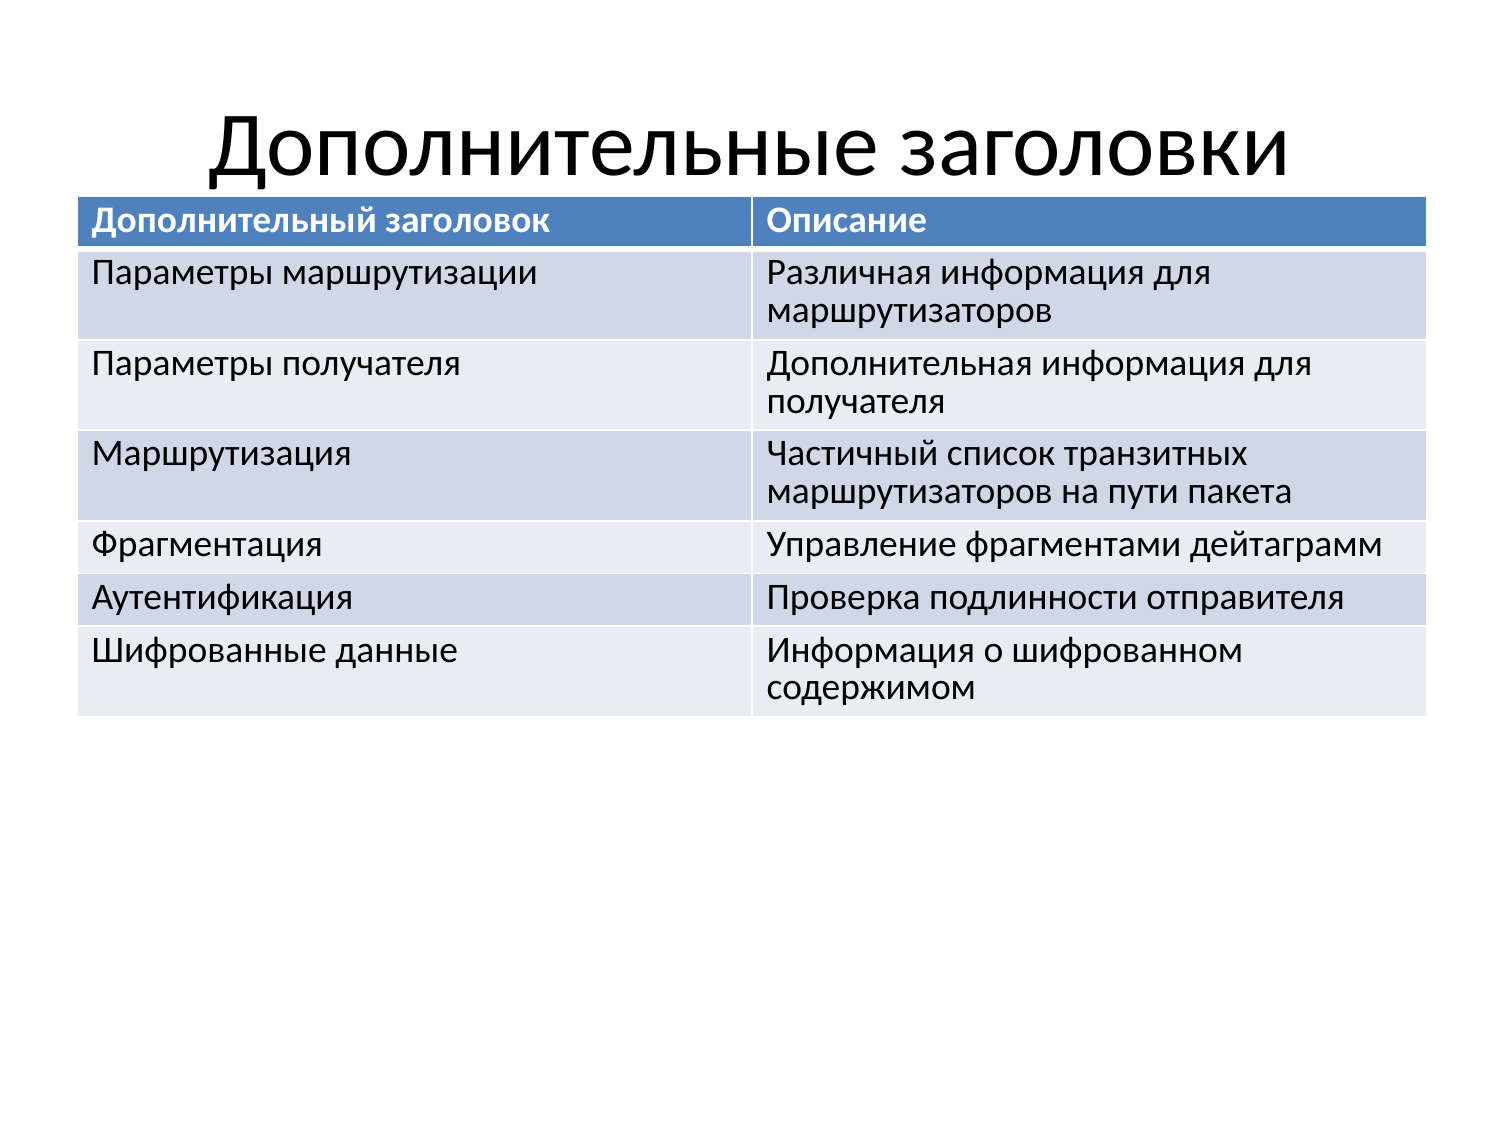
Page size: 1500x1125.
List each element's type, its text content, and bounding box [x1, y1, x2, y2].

table_cell Проверка подлинности отправителя [753, 574, 1426, 625]
title Дополнительные заголовки [75, 45, 1425, 195]
table_cell Дополнительная информация для получателя [753, 341, 1426, 429]
table_cell Частичный список транзитных маршрутизаторов на пути пакета [753, 431, 1426, 520]
table_cell Аутентификация [78, 574, 751, 625]
table_header Описание [753, 197, 1426, 246]
table_cell Маршрутизация [78, 431, 751, 520]
table_cell Фрагментация [78, 522, 751, 573]
table_cell Параметры маршрутизации [78, 252, 751, 339]
table_cell Информация о шифрованном содержимом [753, 627, 1426, 716]
table_cell Параметры получателя [78, 341, 751, 429]
table_header Дополнительный заголовок [78, 197, 751, 246]
table_cell Шифрованные данные [78, 627, 751, 716]
table_cell Различная информация для маршрутизаторов [753, 252, 1426, 339]
table_cell Управление фрагментами дейтаграмм [753, 522, 1426, 573]
